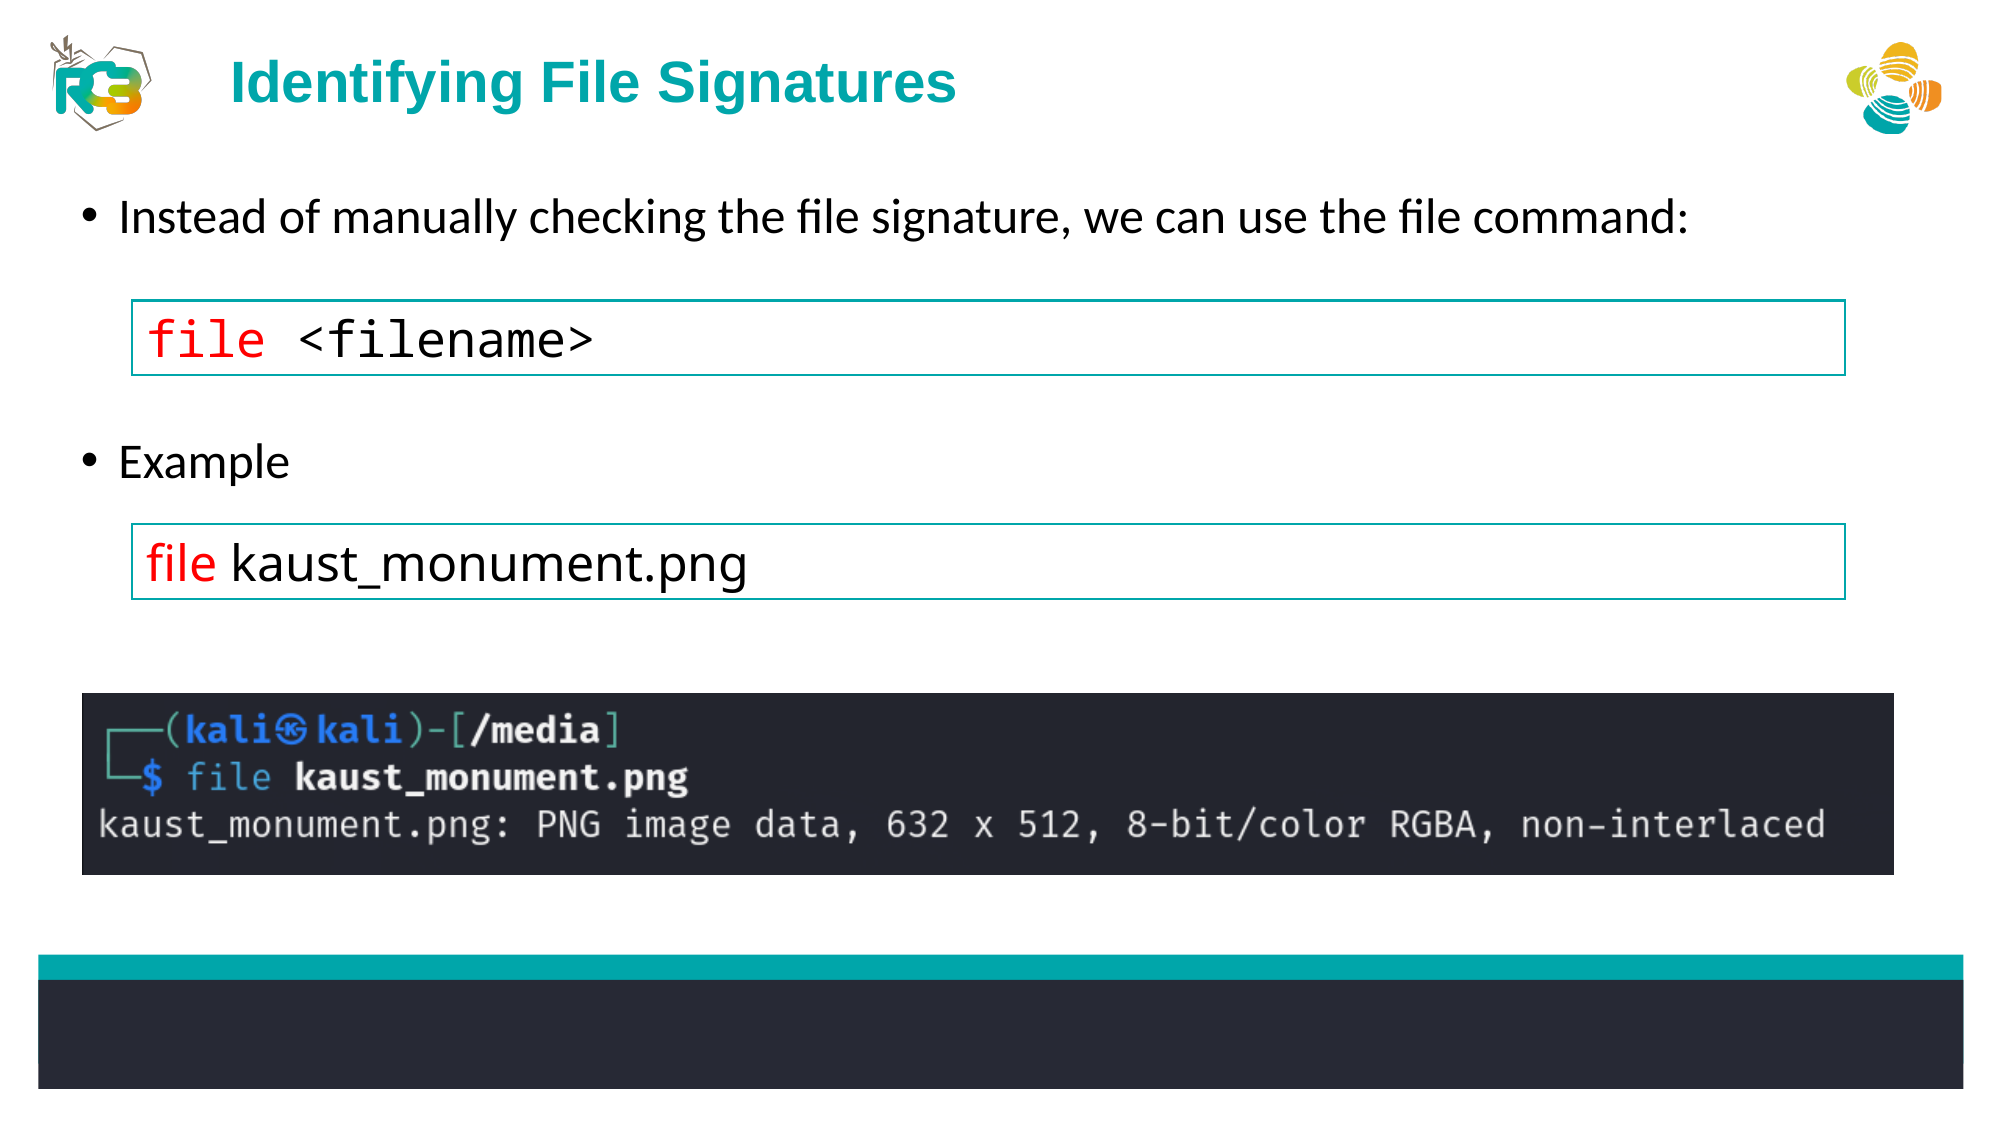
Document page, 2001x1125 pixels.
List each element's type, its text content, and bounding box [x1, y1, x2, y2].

text_box Example [66, 428, 1935, 504]
list Identifying File Signatures [215, 44, 1820, 137]
picture [50, 32, 152, 134]
text_box file <filename> [131, 299, 1846, 376]
picture [82, 693, 1894, 875]
text_box Instead of manually checking the file signature, we can use the file command: [66, 183, 1935, 282]
text_box file kaust_monument.png [131, 523, 1846, 600]
